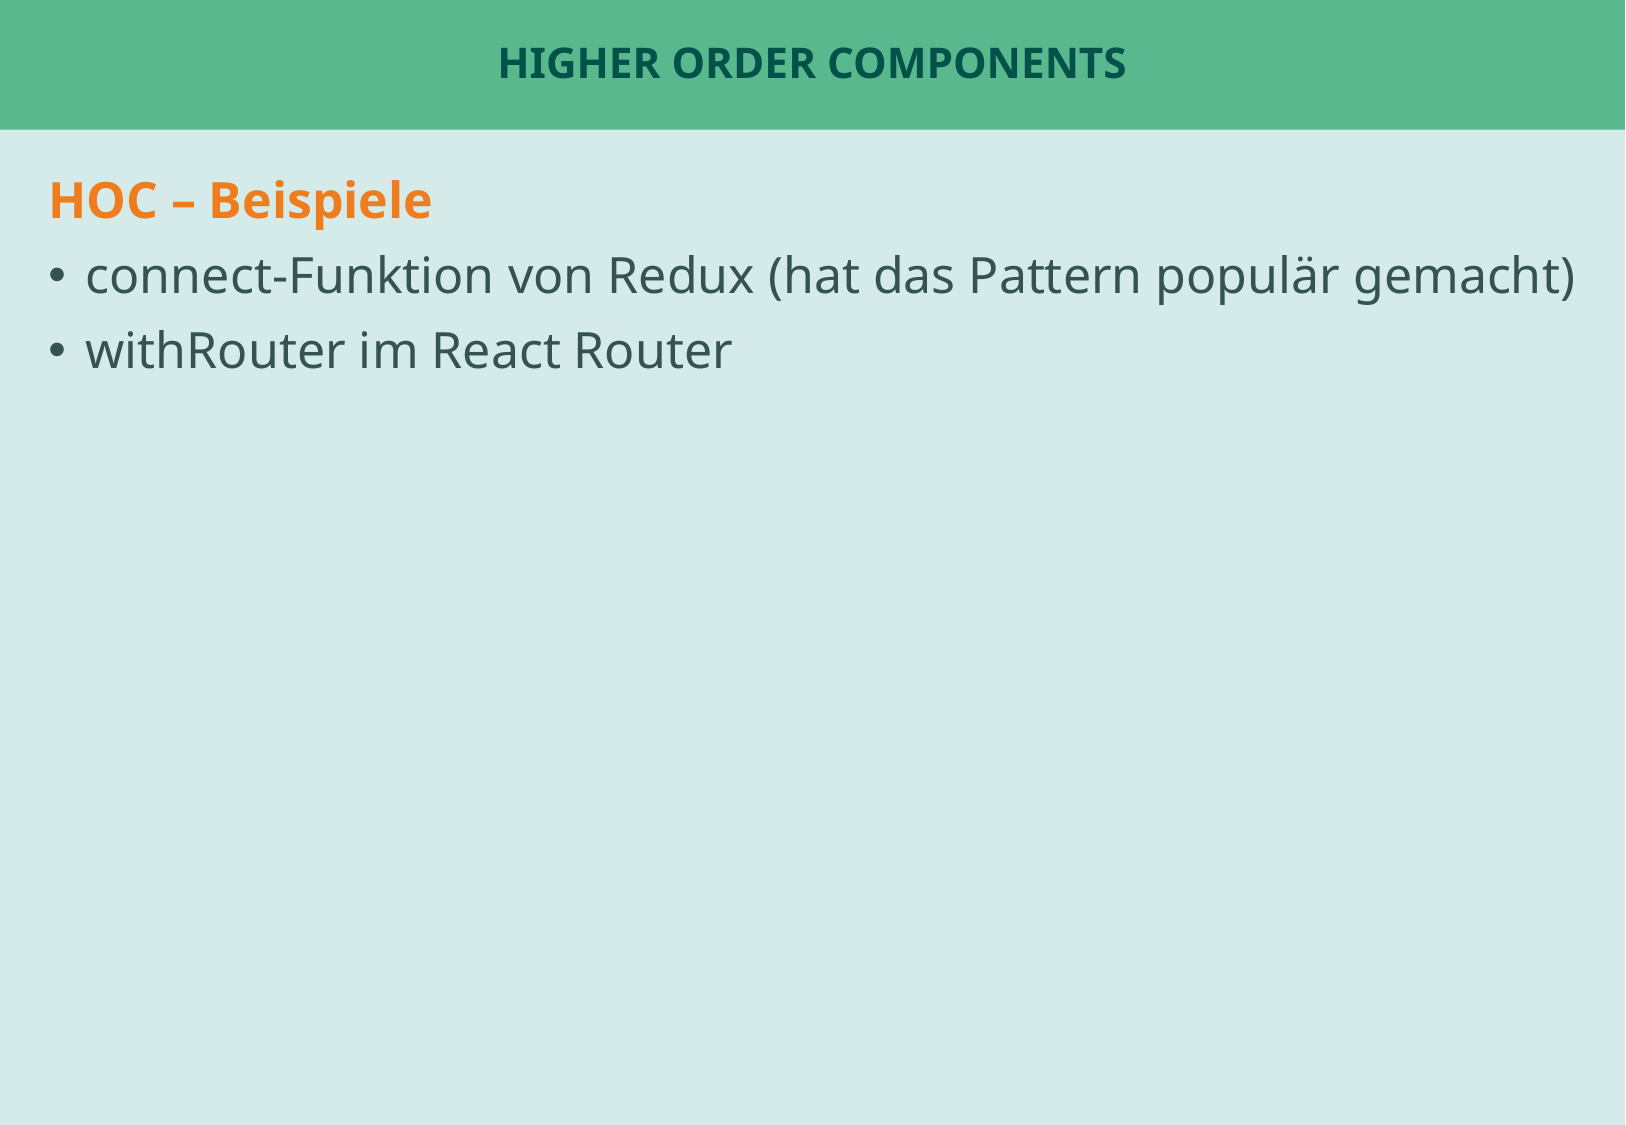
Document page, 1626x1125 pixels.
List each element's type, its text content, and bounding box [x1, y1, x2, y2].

list HOC – Beispiele connect-Funktion von Redux (hat das Pattern populär gemacht) withRouter im React Router [33, 168, 1592, 1043]
title Higher order Components [0, 0, 1625, 130]
